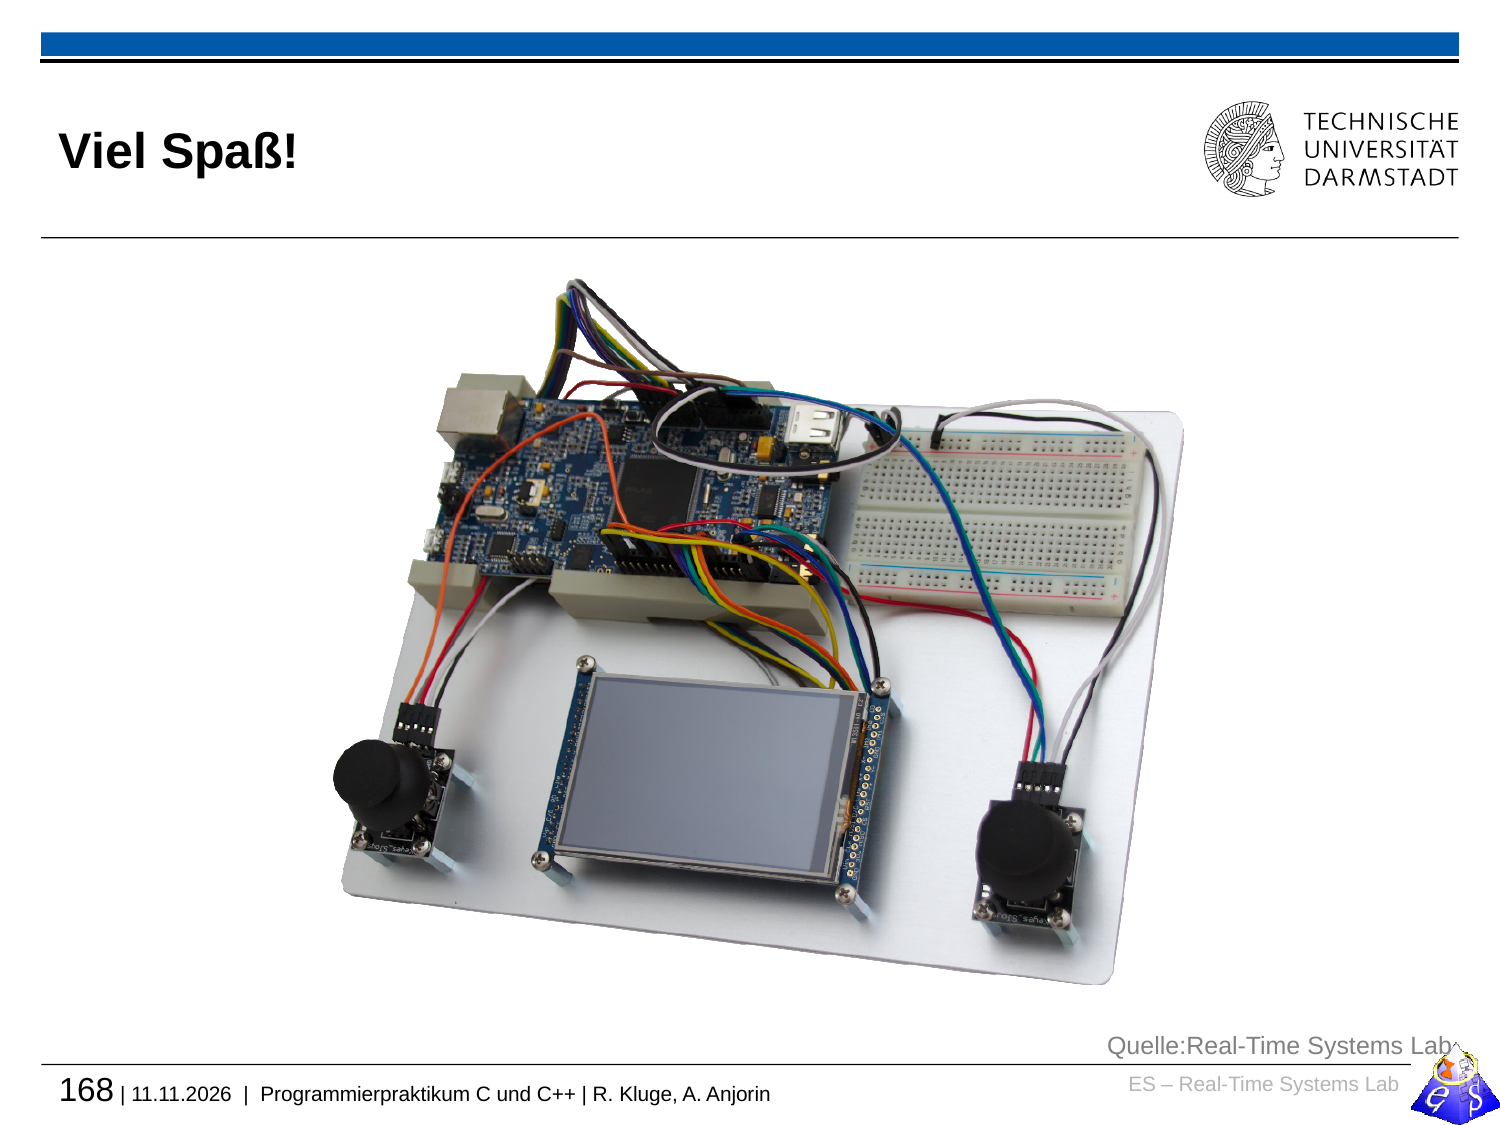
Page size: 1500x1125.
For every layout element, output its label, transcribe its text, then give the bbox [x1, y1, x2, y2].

picture [332, 278, 1184, 985]
text_box Quelle:Real-Time Systems Lab [88, 1024, 1468, 1068]
title Viel Spaß! [58, 80, 1187, 218]
picture [1187, 84, 1483, 214]
picture [1411, 1041, 1500, 1125]
